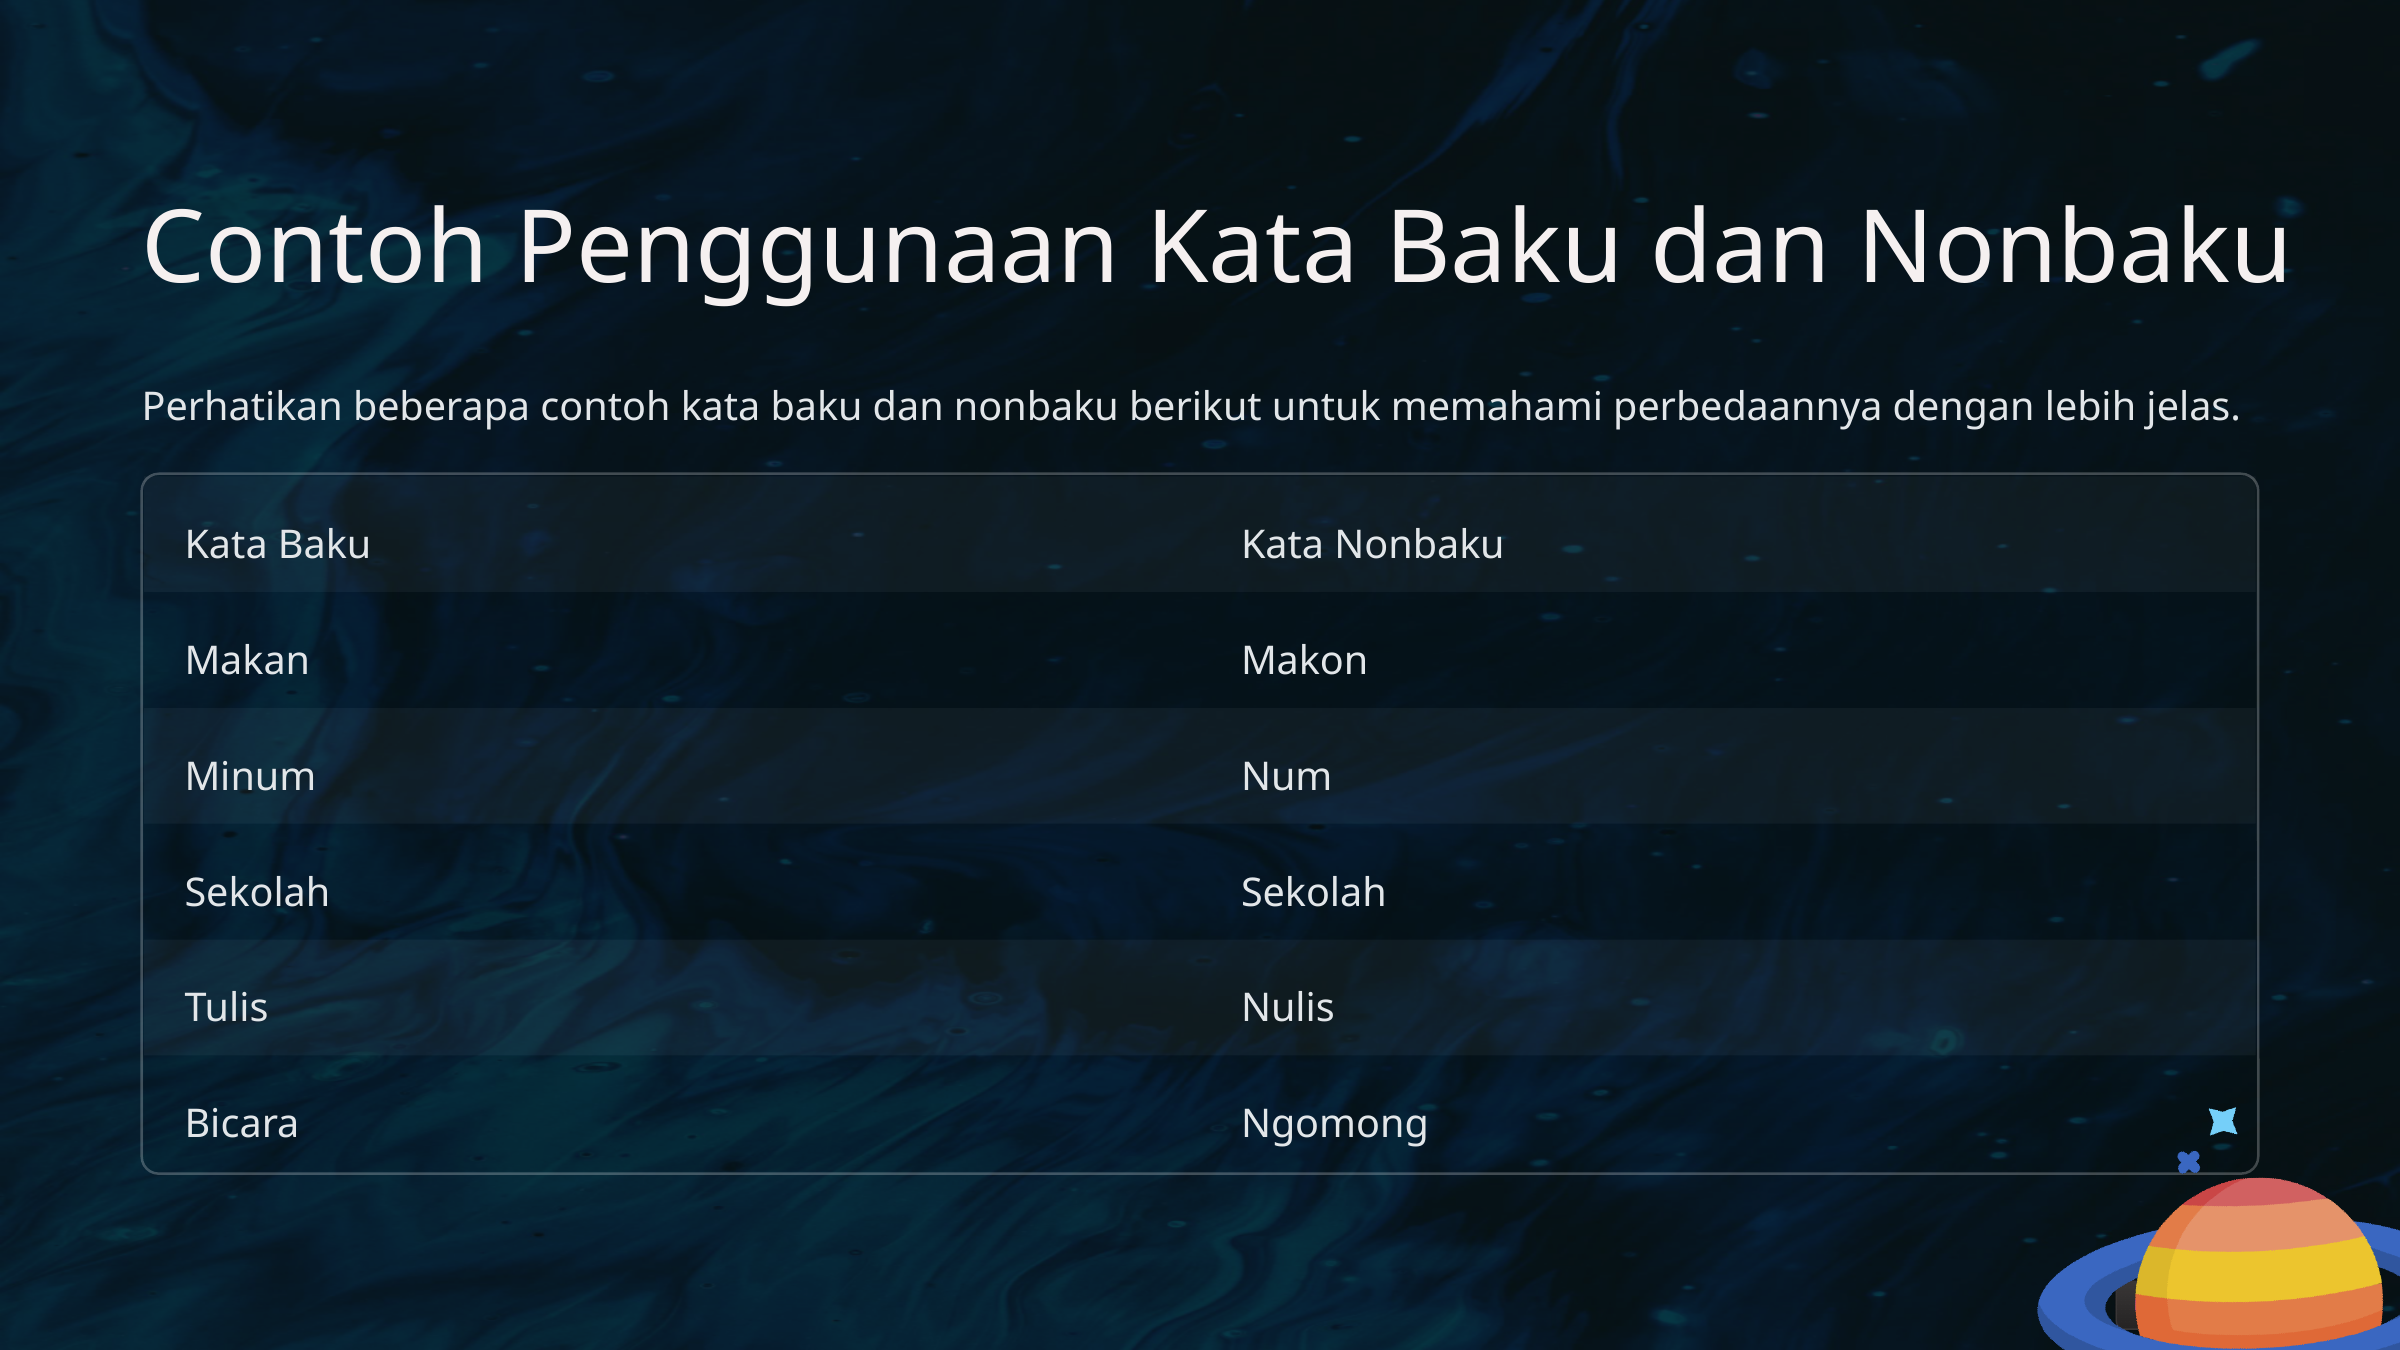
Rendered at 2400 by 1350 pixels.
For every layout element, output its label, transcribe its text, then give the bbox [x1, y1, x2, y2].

text_box Contoh Penggunaan Kata Baku dan Nonbaku [141, 176, 2042, 303]
text_box [144, 707, 2256, 823]
text_box [144, 823, 2256, 939]
text_box [144, 1055, 2256, 1172]
text_box [144, 939, 2256, 1055]
text_box Sekolah [184, 849, 1159, 914]
text_box Bicara [184, 1080, 1159, 1146]
text_box Kata Nonbaku [1241, 501, 2216, 567]
text_box [144, 476, 2256, 592]
text_box Minum [184, 733, 1159, 799]
text_box Makon [1241, 617, 2216, 683]
picture [0, 0, 2400, 1350]
text_box Tulis [184, 965, 1159, 1030]
text_box Perhatikan beberapa contoh kata baku dan nonbaku berikut untuk memahami perbedaannya dengan lebih jelas. [141, 363, 2259, 429]
text_box Nulis [1241, 965, 2216, 1030]
text_box Makan [184, 617, 1159, 683]
text_box Kata Baku [184, 501, 1159, 567]
text_box [144, 592, 2256, 707]
text_box Ngomong [1241, 1080, 2216, 1146]
text_box Num [1241, 733, 2216, 799]
text_box Sekolah [1241, 849, 2216, 914]
